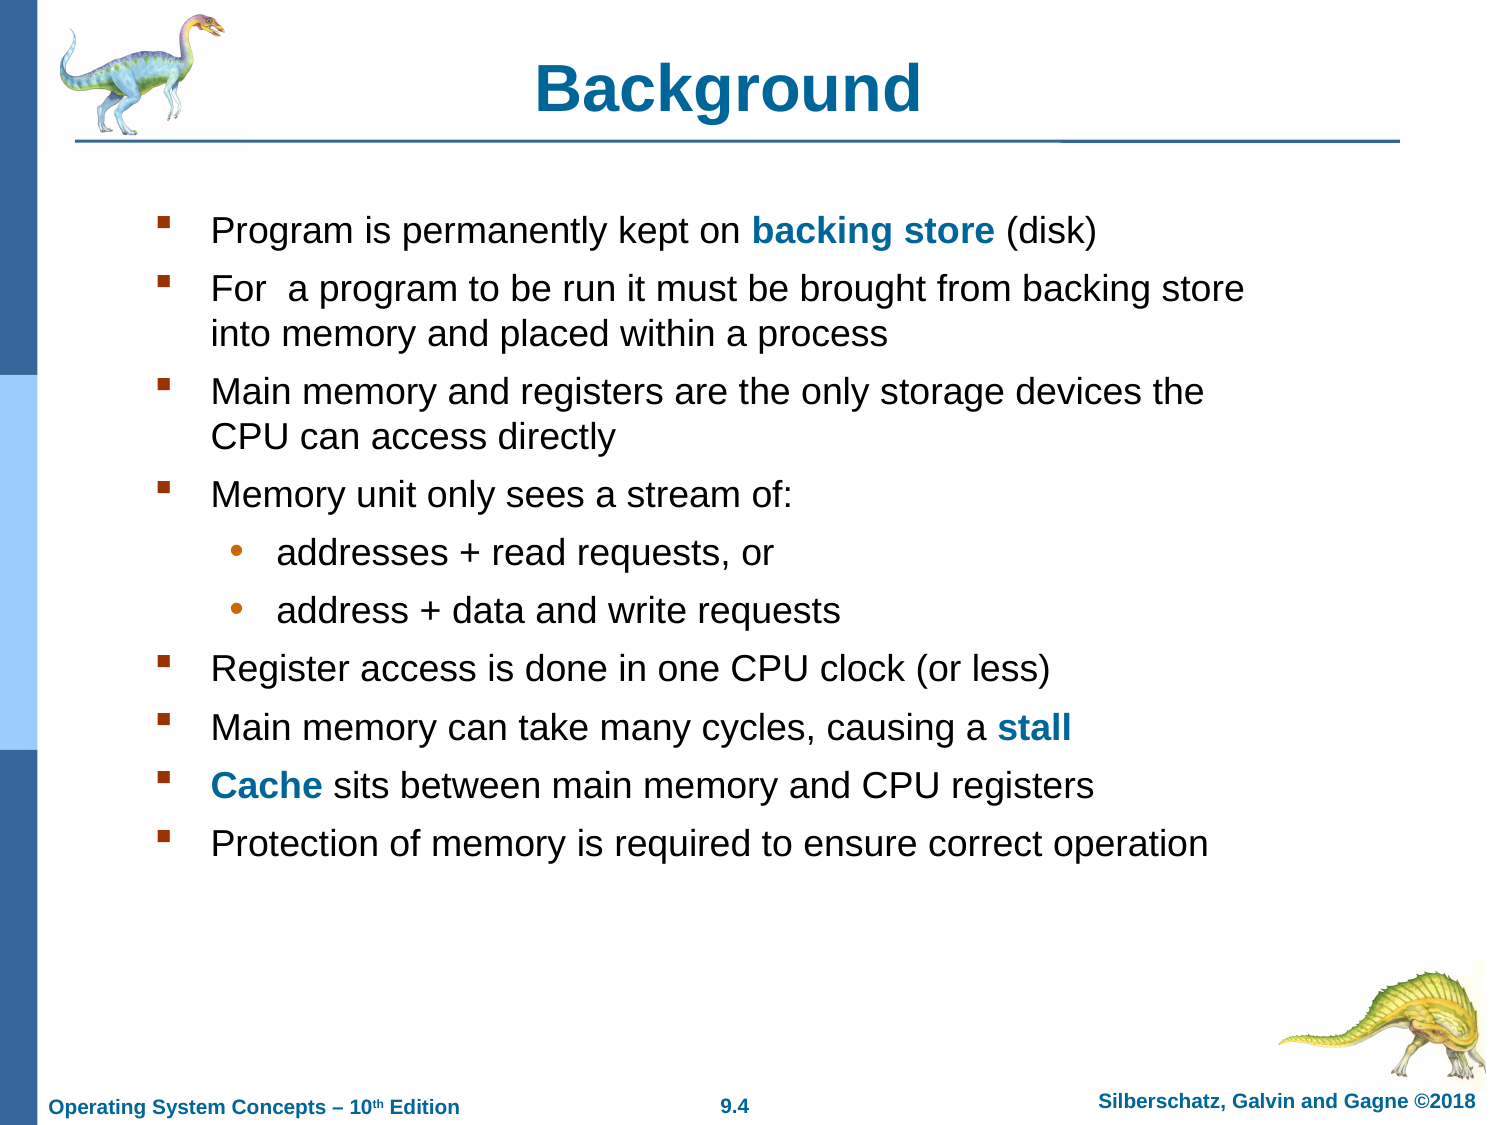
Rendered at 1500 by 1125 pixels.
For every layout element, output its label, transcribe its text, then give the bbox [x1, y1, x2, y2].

picture [1275, 959, 1486, 1090]
list Program is permanently kept on backing store (disk) For a program to be run it must be brought from backing store into memory and placed within a process Main memory and registers are the only storage devices the CPU can access directly Memory unit only sees a stream of: addresses + read requests, or address + data and write requests Register access is done in one CPU clock (or less) Main memory can take many cycles, causing a stall Cache sits between main memory and CPU registers Protection of memory is required to ensure correct operation [139, 198, 1299, 943]
title Background [173, 37, 1284, 133]
picture [46, 0, 243, 149]
